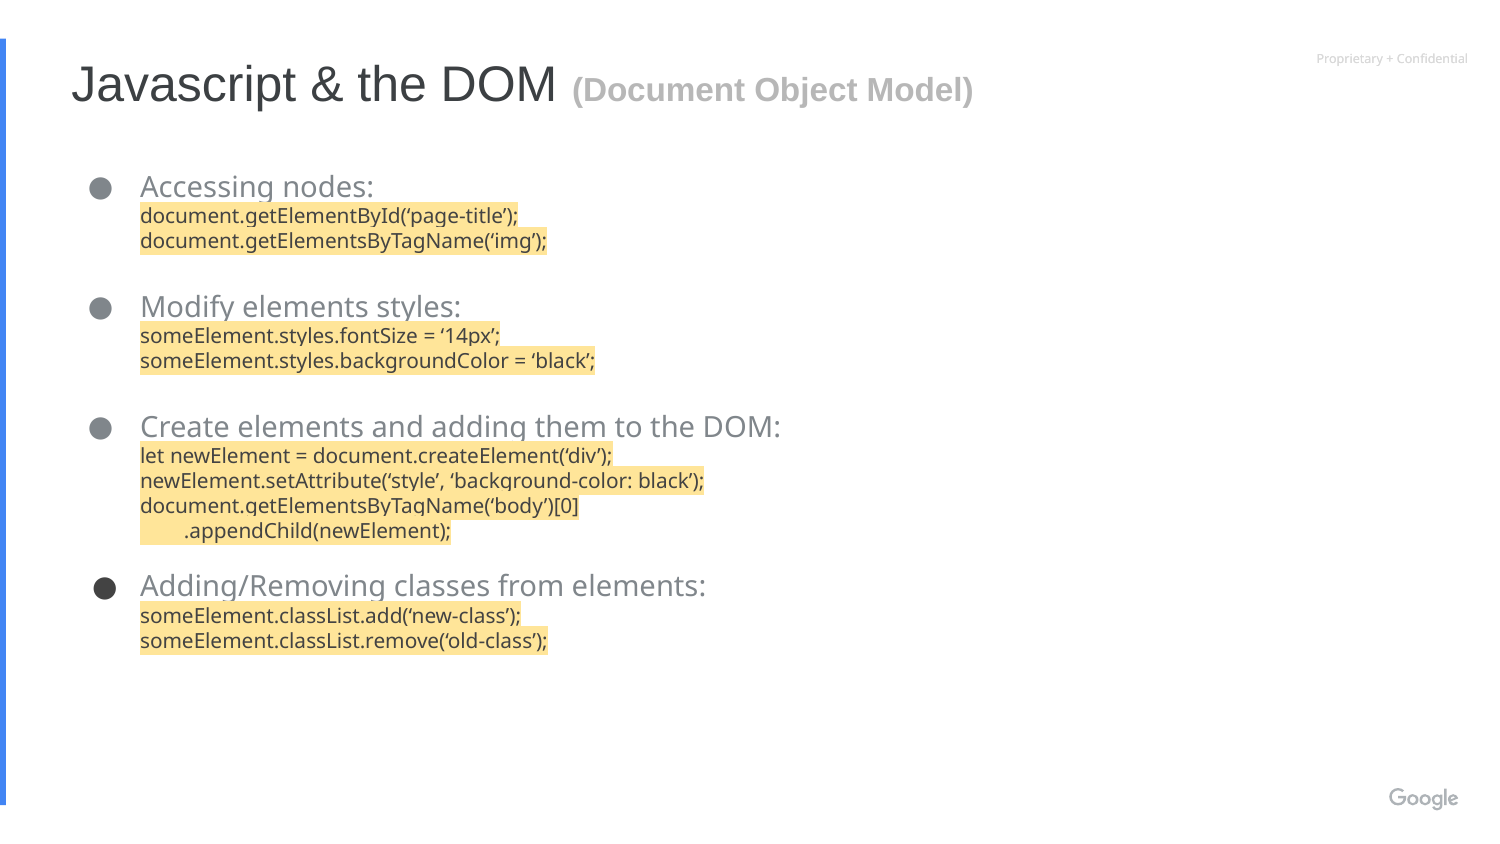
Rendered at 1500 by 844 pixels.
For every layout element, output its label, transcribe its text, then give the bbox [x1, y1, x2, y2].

title Javascript & the DOM (Document Object Model) [56, 43, 1336, 112]
text_box Accessing nodes: document.getElementById(‘page-title’); document.getElementsByTagName(‘img’); Modify elements styles: someElement.styles.fontSize = ‘14px’; someElement.styles.backgroundColor = ‘black’; Create elements and adding them to the DOM: let newElement = document.createElement(‘div’); newElement.setAttribute(‘style’, ‘background-color: black’); document.getElementsByTagName(‘body’)[0] .appendChild(newElement); Adding/Removing classes from elements: someElement.classList.add(‘new-class’); someElement.classList.remove(‘old-class’); [49, 153, 912, 776]
